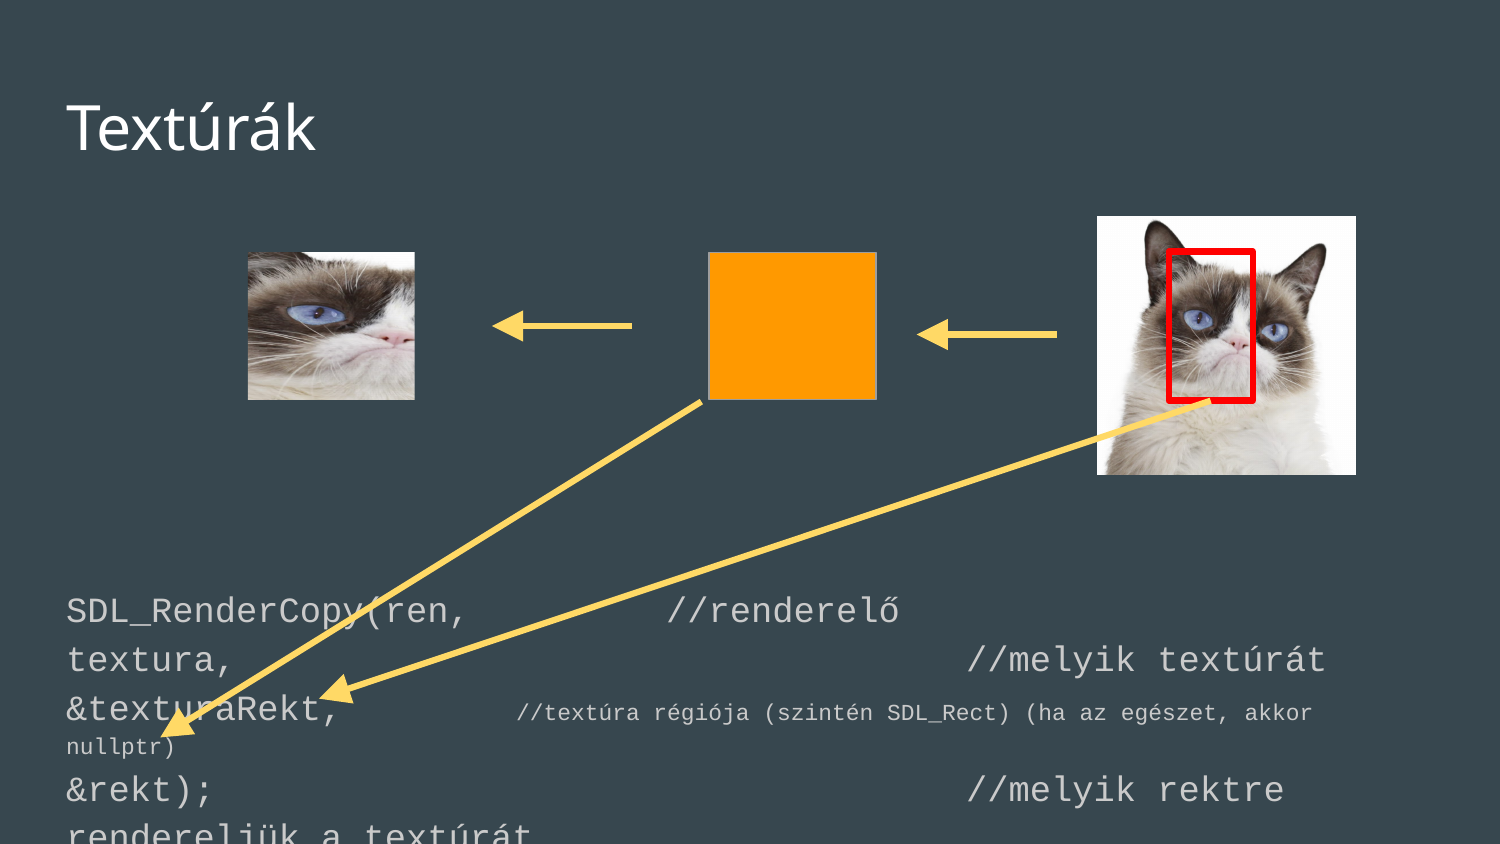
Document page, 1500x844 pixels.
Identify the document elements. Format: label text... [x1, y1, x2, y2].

list SDL_RenderCopy(ren, //renderelő textura, //melyik textúrát &texturaRekt, //textúra régiója (szintén SDL_Rect) (ha az egészet, akkor nullptr) &rekt); //melyik rektre rendereljük a textúrát [51, 565, 1449, 809]
picture [247, 252, 415, 400]
picture [1097, 216, 1356, 475]
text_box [699, 400, 1211, 699]
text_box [160, 401, 702, 738]
title Textúrák [51, 72, 1449, 167]
text_box [709, 252, 876, 399]
